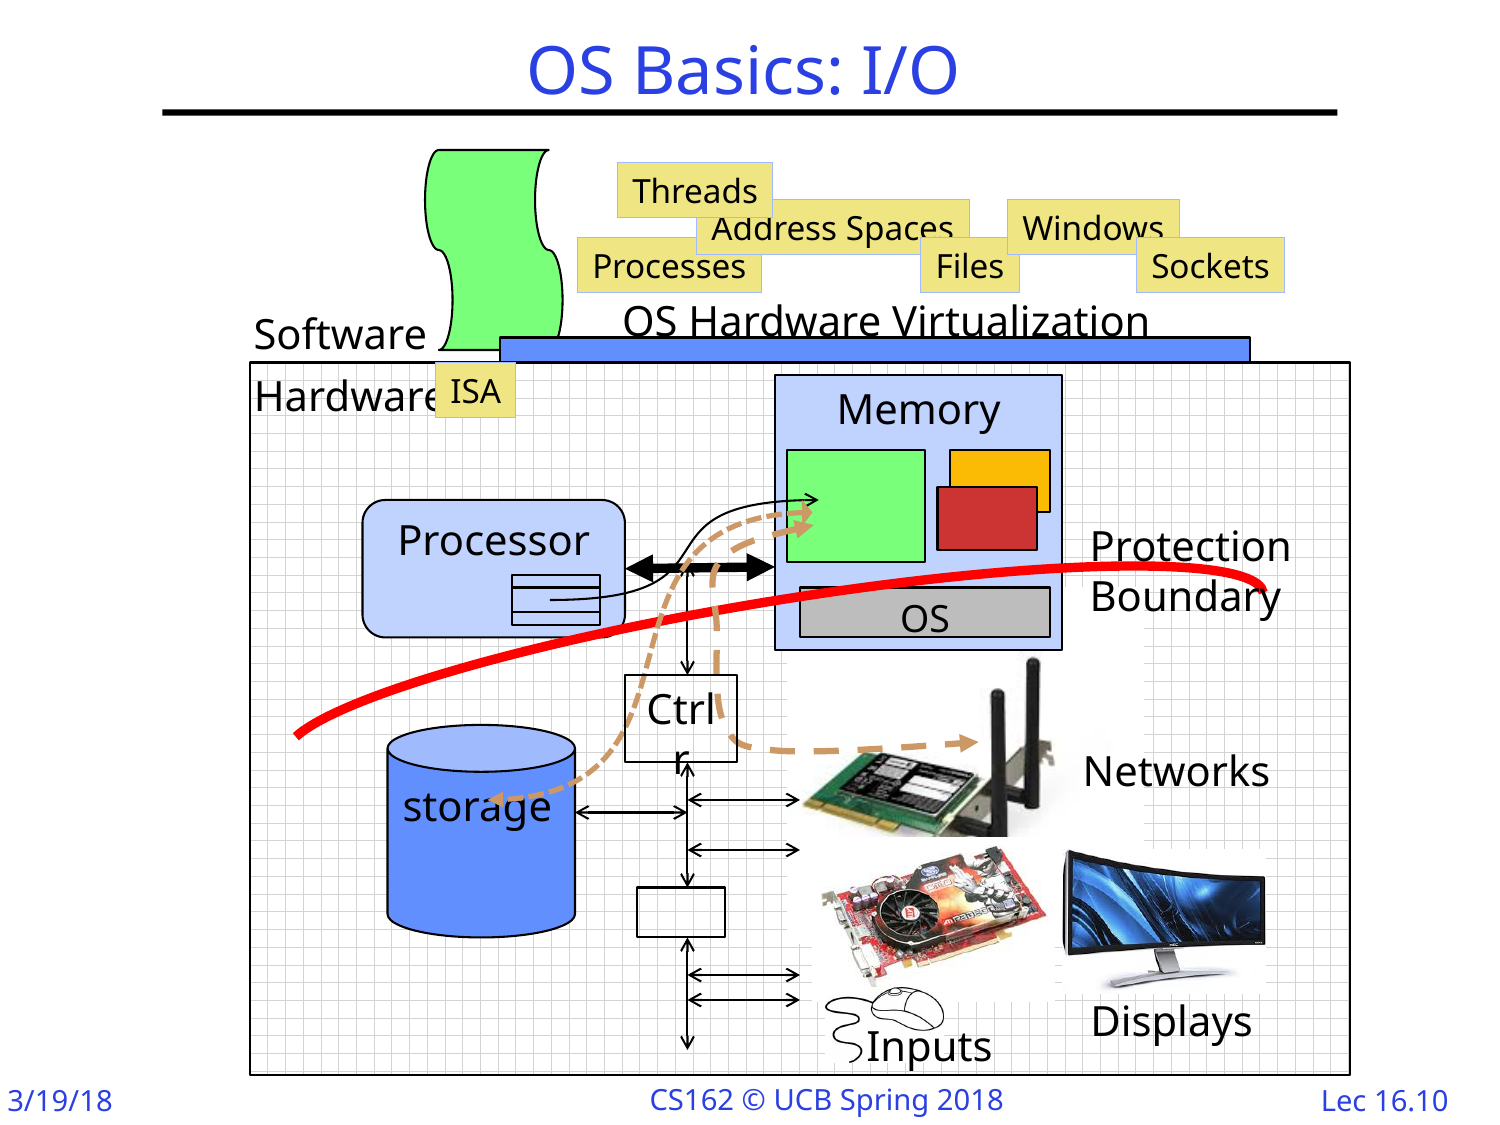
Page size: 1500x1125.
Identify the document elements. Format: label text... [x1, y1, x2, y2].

text_box [937, 487, 1038, 510]
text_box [279, 512, 485, 746]
text_box Hardware [238, 365, 462, 428]
text_box Memory [774, 375, 1063, 510]
text_box Files [920, 237, 1020, 293]
title OS Basics: I/O [87, 12, 1400, 134]
text_box ISA [435, 362, 516, 418]
text_box [787, 450, 925, 510]
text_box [487, 512, 813, 801]
text_box Threads [617, 162, 773, 218]
text_box Sockets [1136, 237, 1285, 293]
text_box Windows [1007, 199, 1180, 255]
picture [801, 746, 1266, 1063]
text_box storage [387, 754, 569, 938]
text_box [425, 149, 563, 351]
text_box Address Spaces [696, 199, 970, 255]
text_box [249, 362, 1350, 1075]
text_box [499, 337, 1250, 363]
text_box Software [238, 299, 443, 365]
text_box Processor [366, 499, 621, 510]
text_box Networks [1148, 754, 1286, 803]
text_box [634, 415, 735, 509]
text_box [813, 512, 1313, 746]
text_box Inputs [851, 1012, 1008, 1078]
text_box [574, 674, 801, 1051]
text_box OS Hardware Virtualization [607, 287, 1166, 353]
text_box Processes [577, 237, 762, 293]
text_box Displays [1075, 998, 1268, 1053]
text_box [950, 449, 1050, 510]
